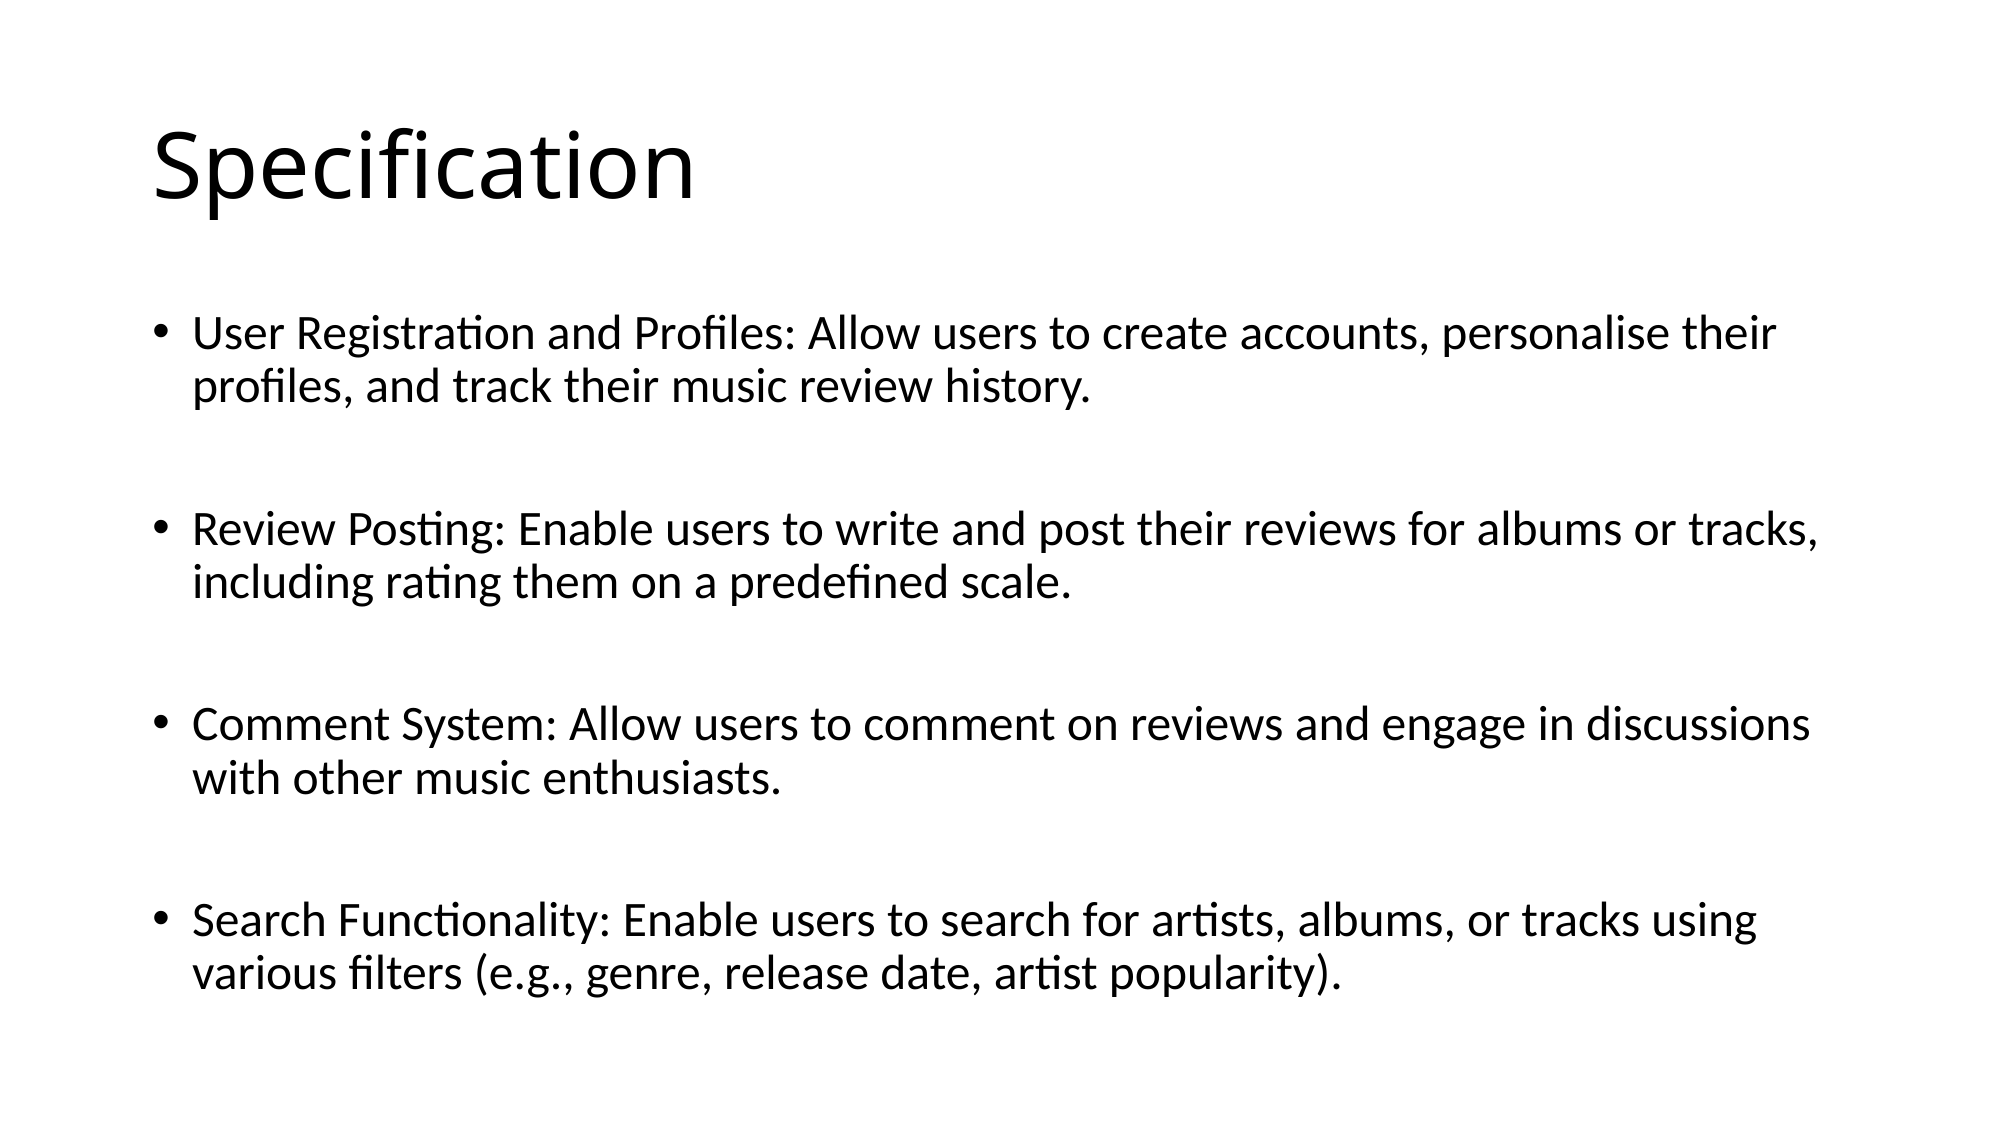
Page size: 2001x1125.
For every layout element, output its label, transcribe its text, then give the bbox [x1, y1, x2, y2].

list User Registration and Profiles: Allow users to create accounts, personalise their profiles, and track their music review history. Review Posting: Enable users to write and post their reviews for albums or tracks, including rating them on a predefined scale. Comment System: Allow users to comment on reviews and engage in discussions with other music enthusiasts. Search Functionality: Enable users to search for artists, albums, or tracks using various filters (e.g., genre, release date, artist popularity). [137, 299, 1863, 1014]
title Specification [137, 59, 1863, 278]
